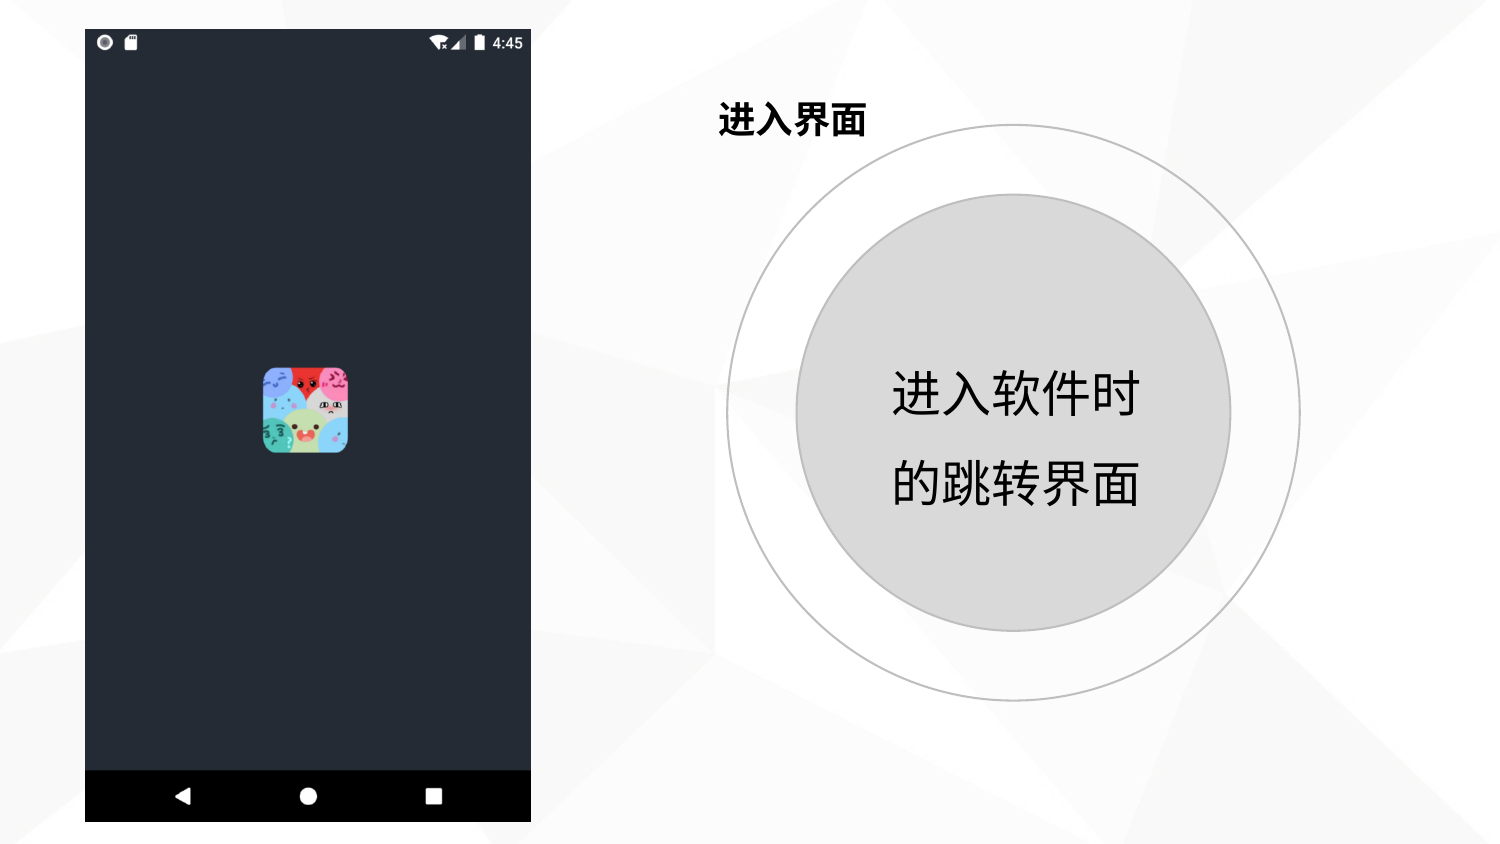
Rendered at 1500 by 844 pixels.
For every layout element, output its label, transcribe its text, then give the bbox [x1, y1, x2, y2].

text_box 进入界面 [664, 65, 922, 148]
picture [85, 29, 531, 822]
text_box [727, 124, 1300, 701]
